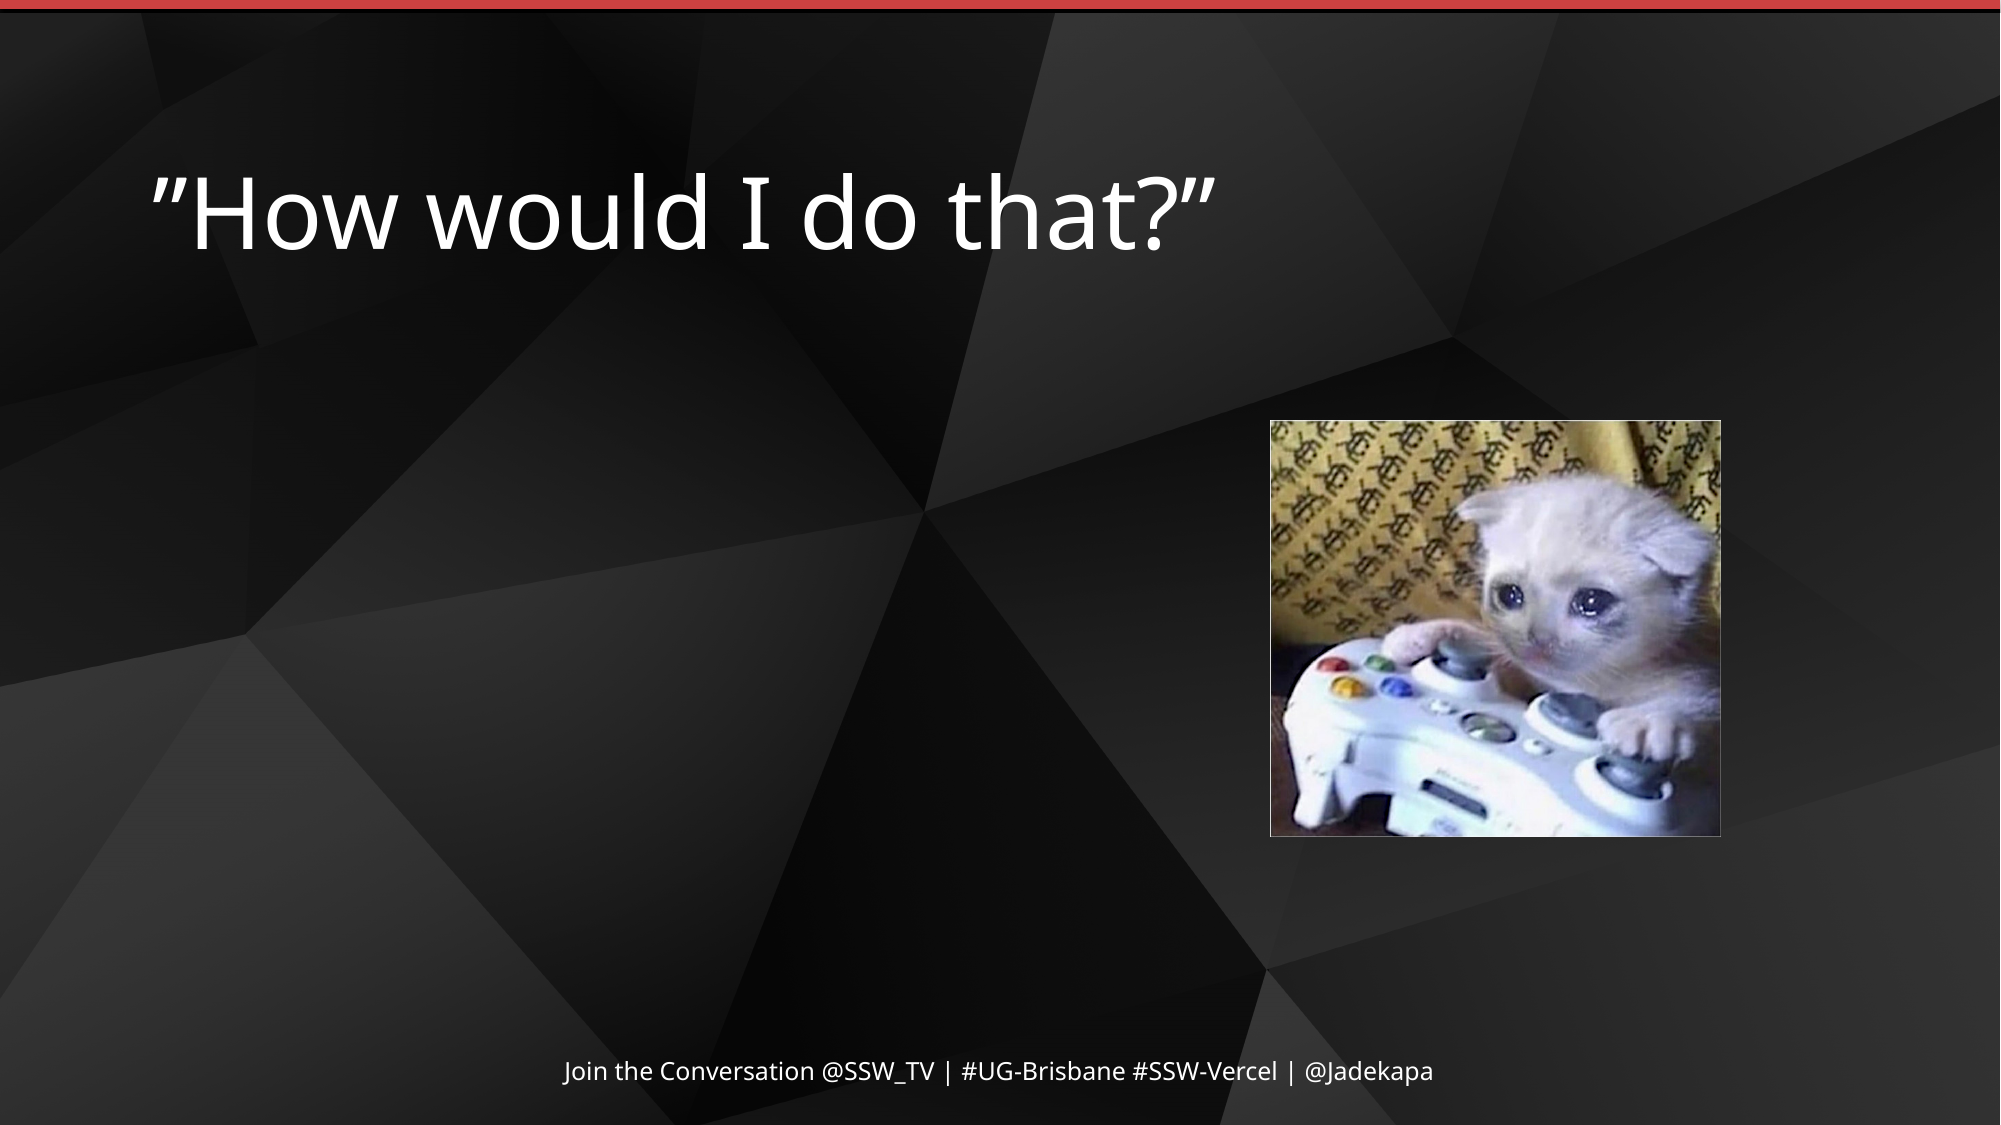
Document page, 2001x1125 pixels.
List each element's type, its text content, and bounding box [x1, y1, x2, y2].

title ”How would I do that?” [123, 60, 1877, 278]
picture [0, 13, 2000, 1125]
footer Join the Conversation @SSW_TV | #UG-Brisbane #SSW-Vercel | @Jadekapa [123, 1042, 1877, 1103]
